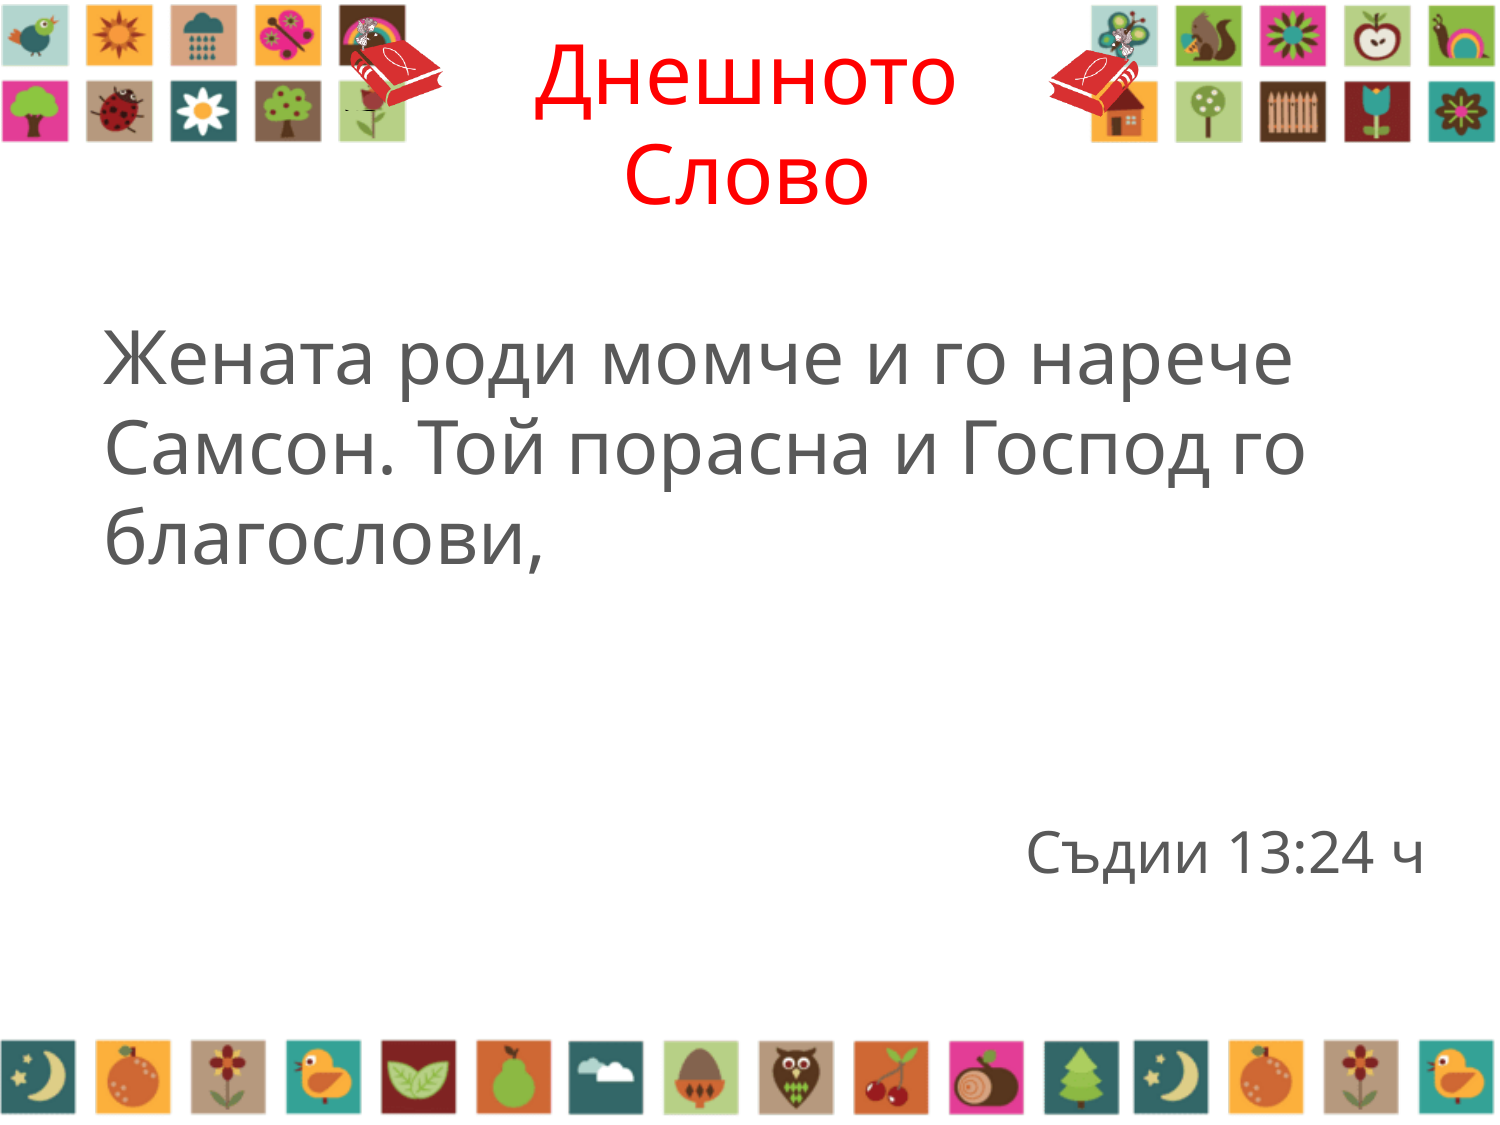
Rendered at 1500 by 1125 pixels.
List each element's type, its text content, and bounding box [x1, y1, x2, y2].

text_box Съдии 13:24 ч [808, 807, 1441, 893]
picture [1016, 3, 1500, 150]
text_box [0, 1028, 1500, 1118]
text_box Жената роди момче и го нарече Самсон. Той порасна и Господ го благослови, [88, 302, 1436, 588]
text_box Днешното Слово [414, 13, 1080, 229]
picture [0, 3, 475, 150]
